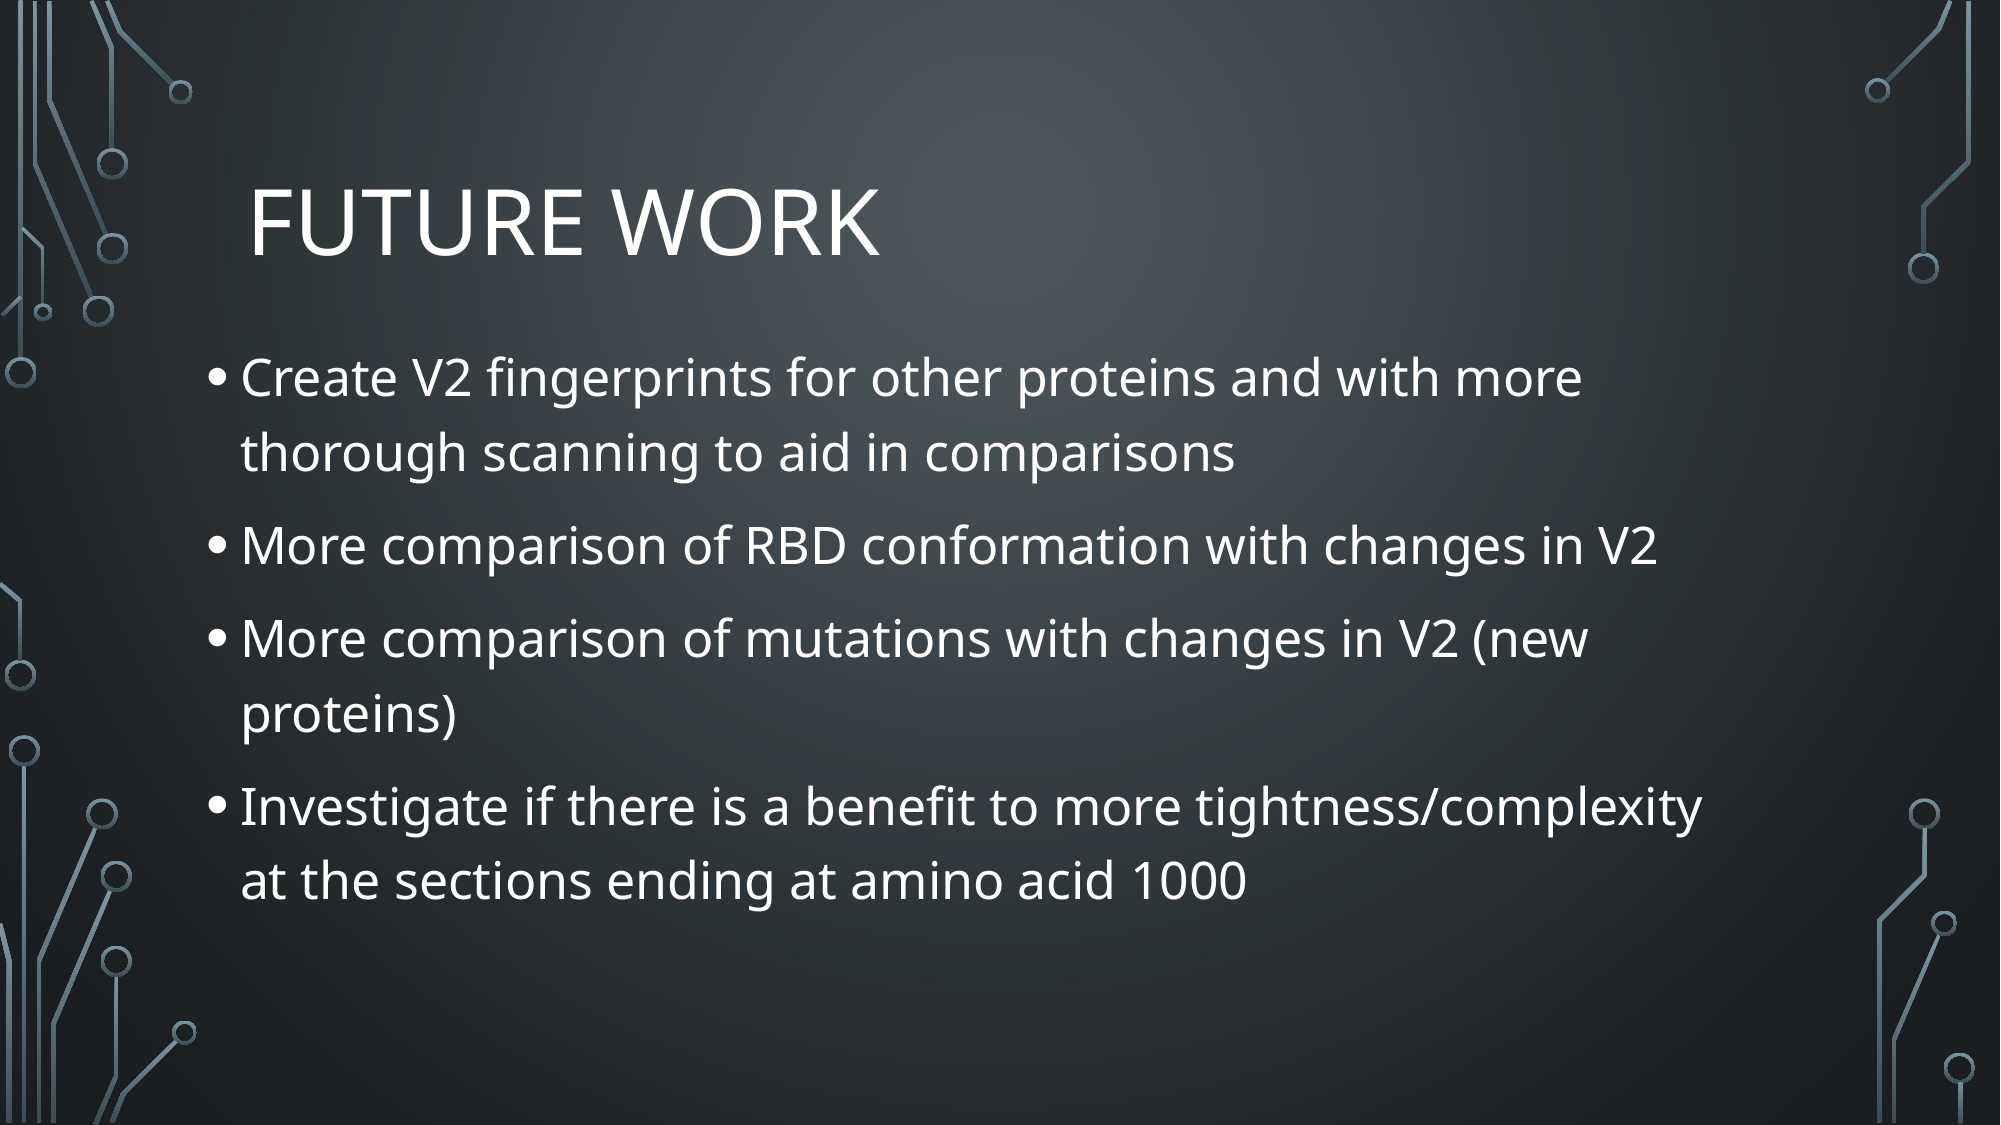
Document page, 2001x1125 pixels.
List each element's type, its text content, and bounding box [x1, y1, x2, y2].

list Create V2 fingerprints for other proteins and with more thorough scanning to aid in comparisons More comparison of RBD conformation with changes in V2 More comparison of mutations with changes in V2 (new proteins) Investigate if there is a benefit to more tightness/complexity at the sections ending at amino acid 1000 [191, 325, 1753, 1000]
title Future Work [231, 106, 1836, 345]
